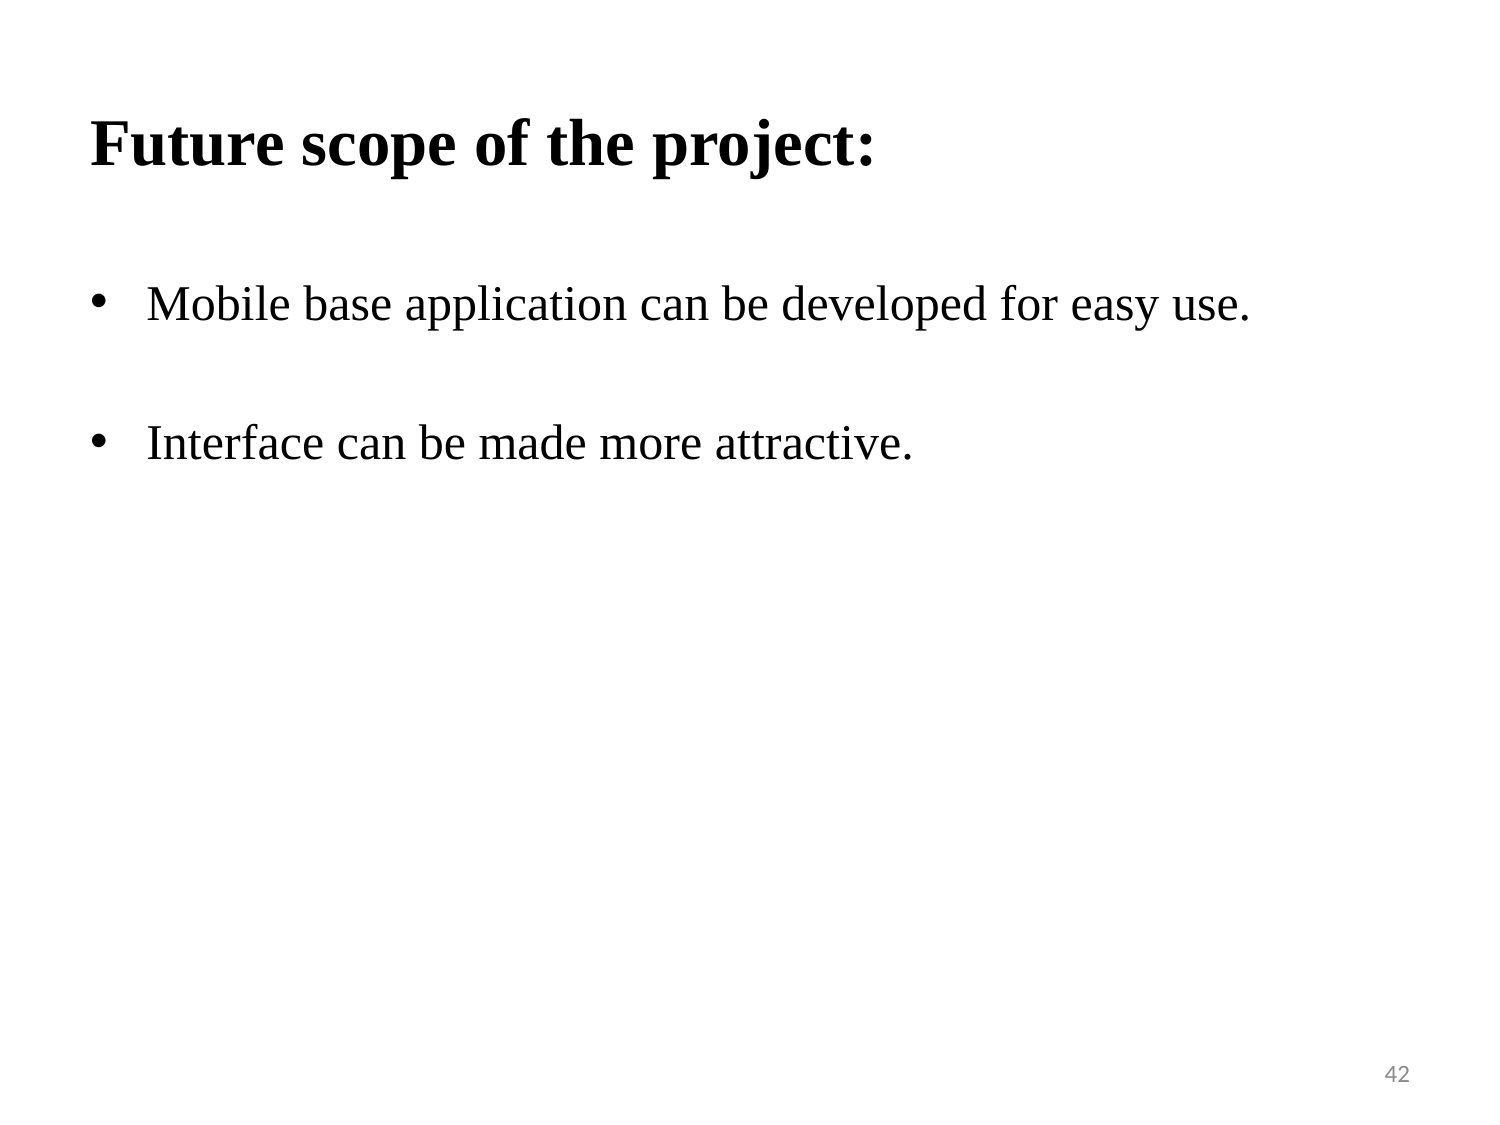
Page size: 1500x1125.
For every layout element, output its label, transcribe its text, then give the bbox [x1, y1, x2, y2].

list Mobile base application can be developed for easy use. Interface can be made more attractive. [75, 262, 1425, 1005]
title Future scope of the project: [75, 45, 1425, 233]
slide_number 42 [1074, 1042, 1425, 1103]
